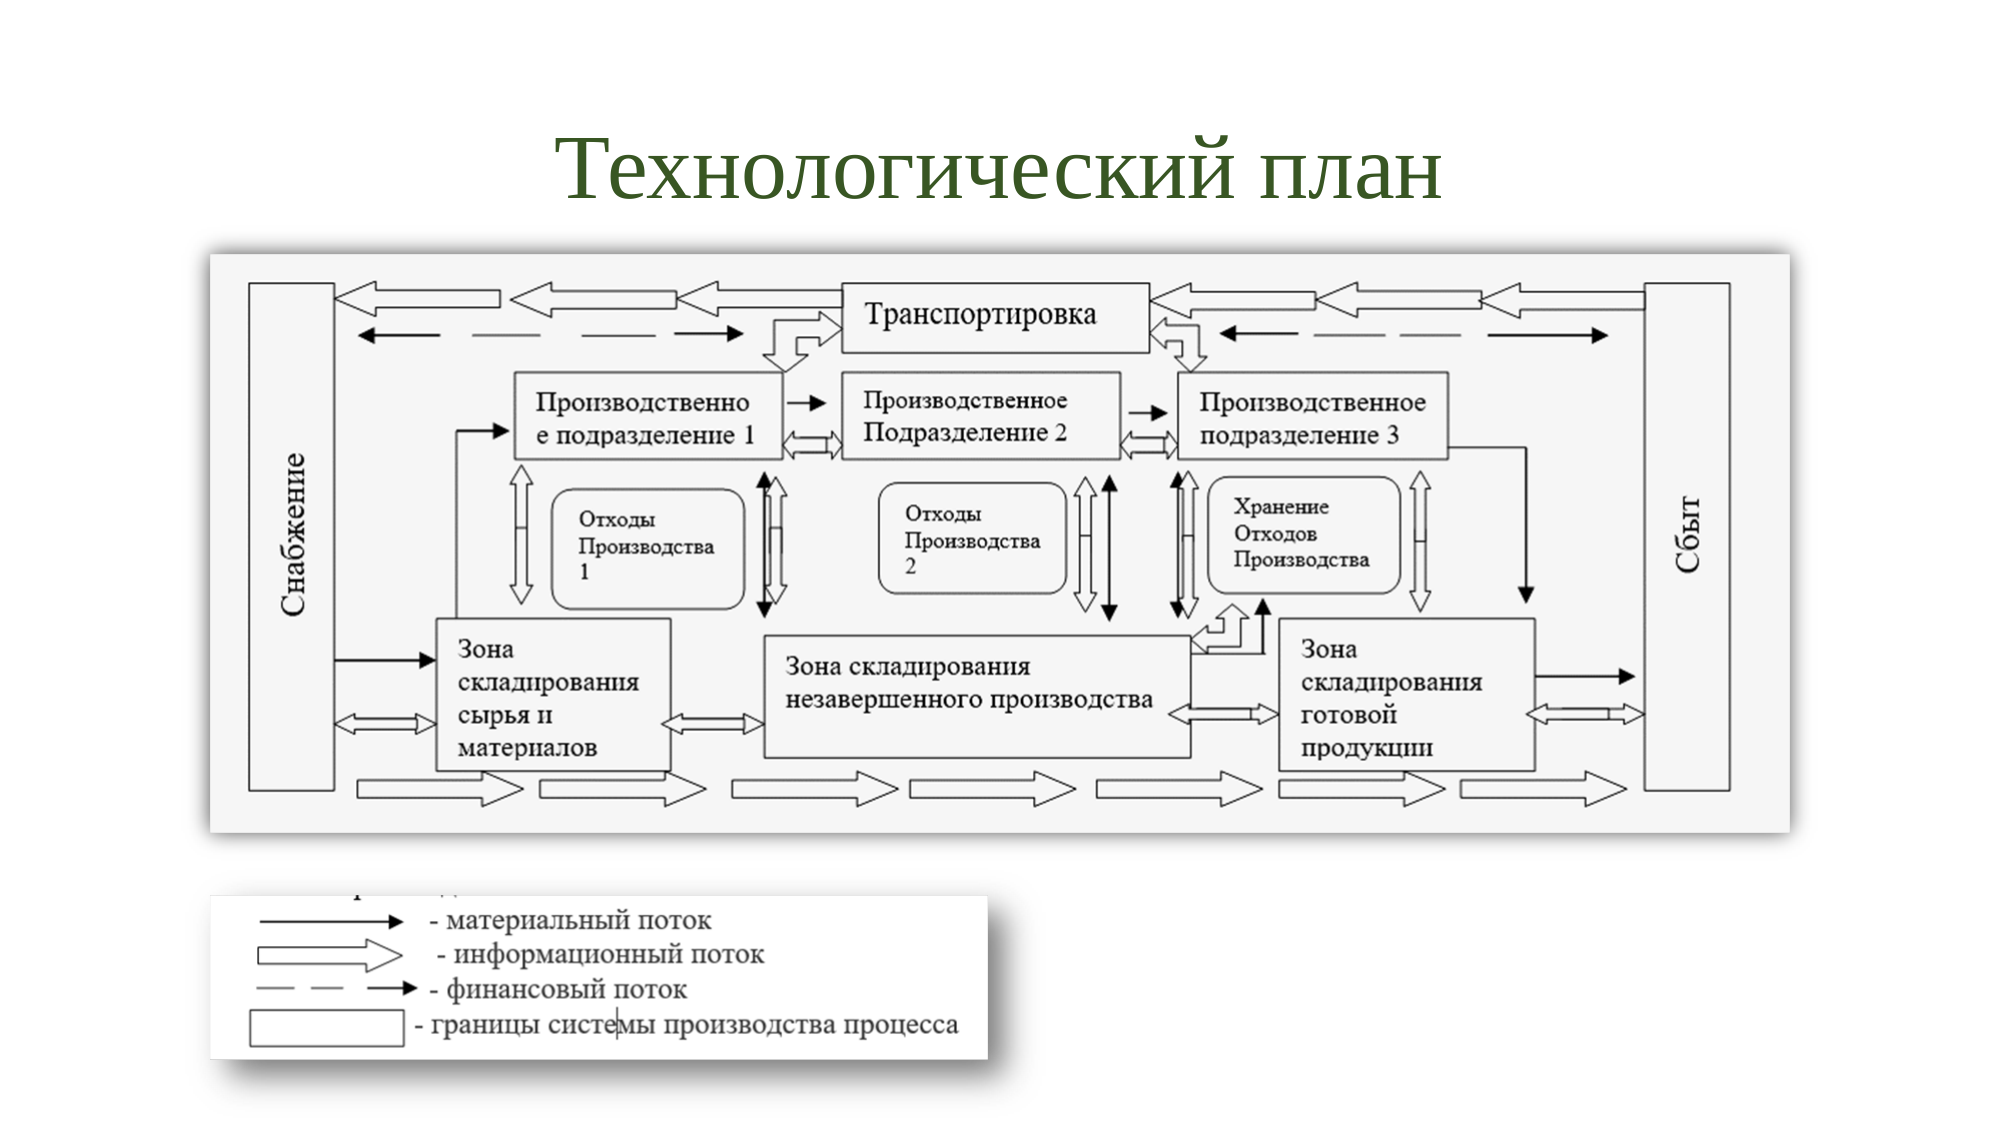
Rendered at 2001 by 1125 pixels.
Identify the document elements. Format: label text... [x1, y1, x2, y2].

title Технологический план [137, 59, 1863, 278]
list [178, 222, 1822, 865]
picture [178, 863, 1053, 1125]
